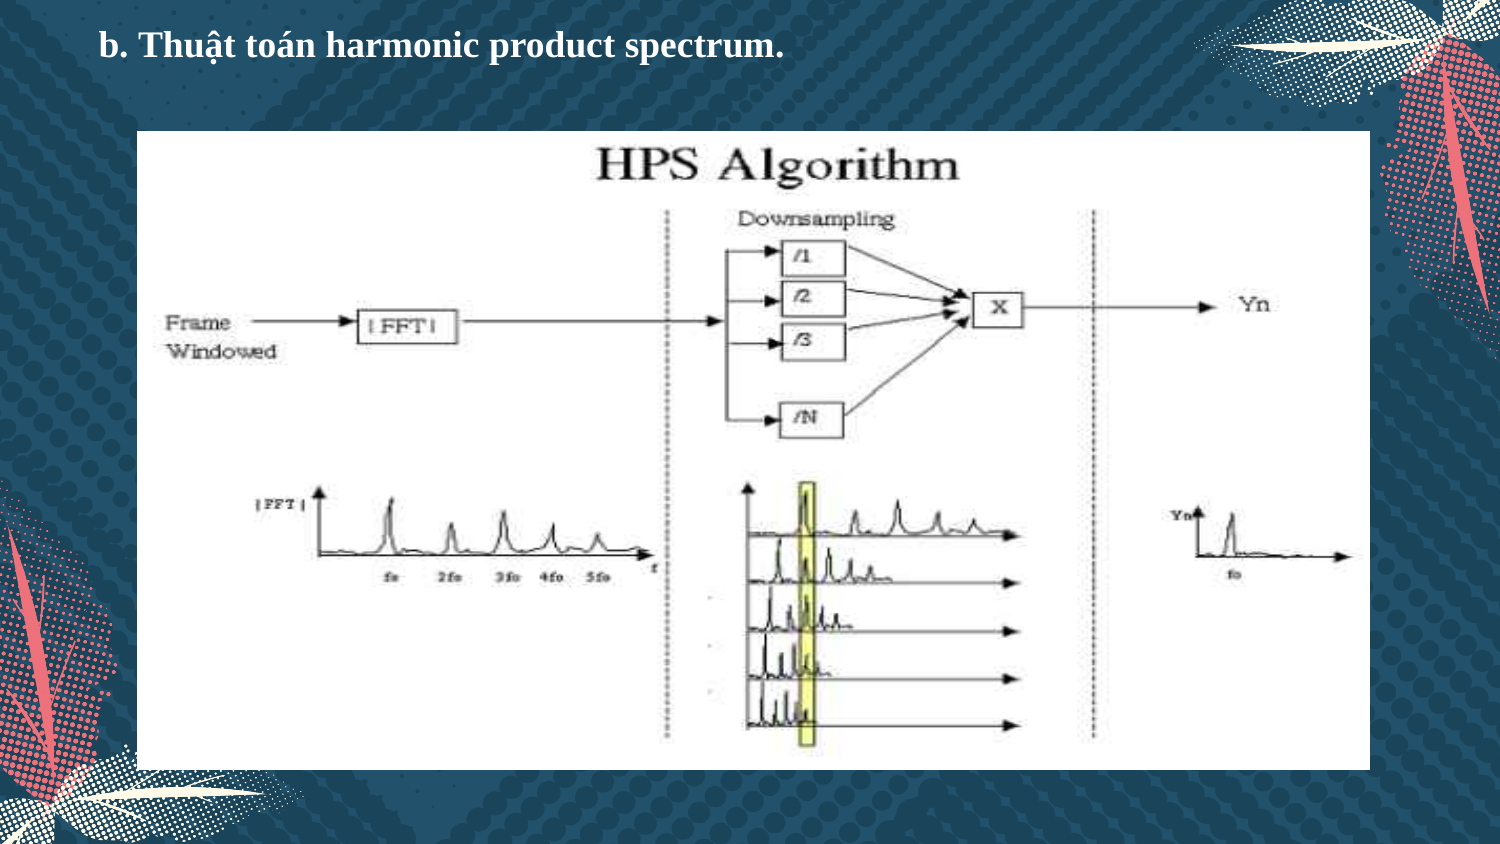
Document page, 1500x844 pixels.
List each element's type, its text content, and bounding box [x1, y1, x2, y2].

picture [0, 0, 1500, 844]
text_box b. Thuật toán harmonic product spectrum. [83, 13, 984, 73]
